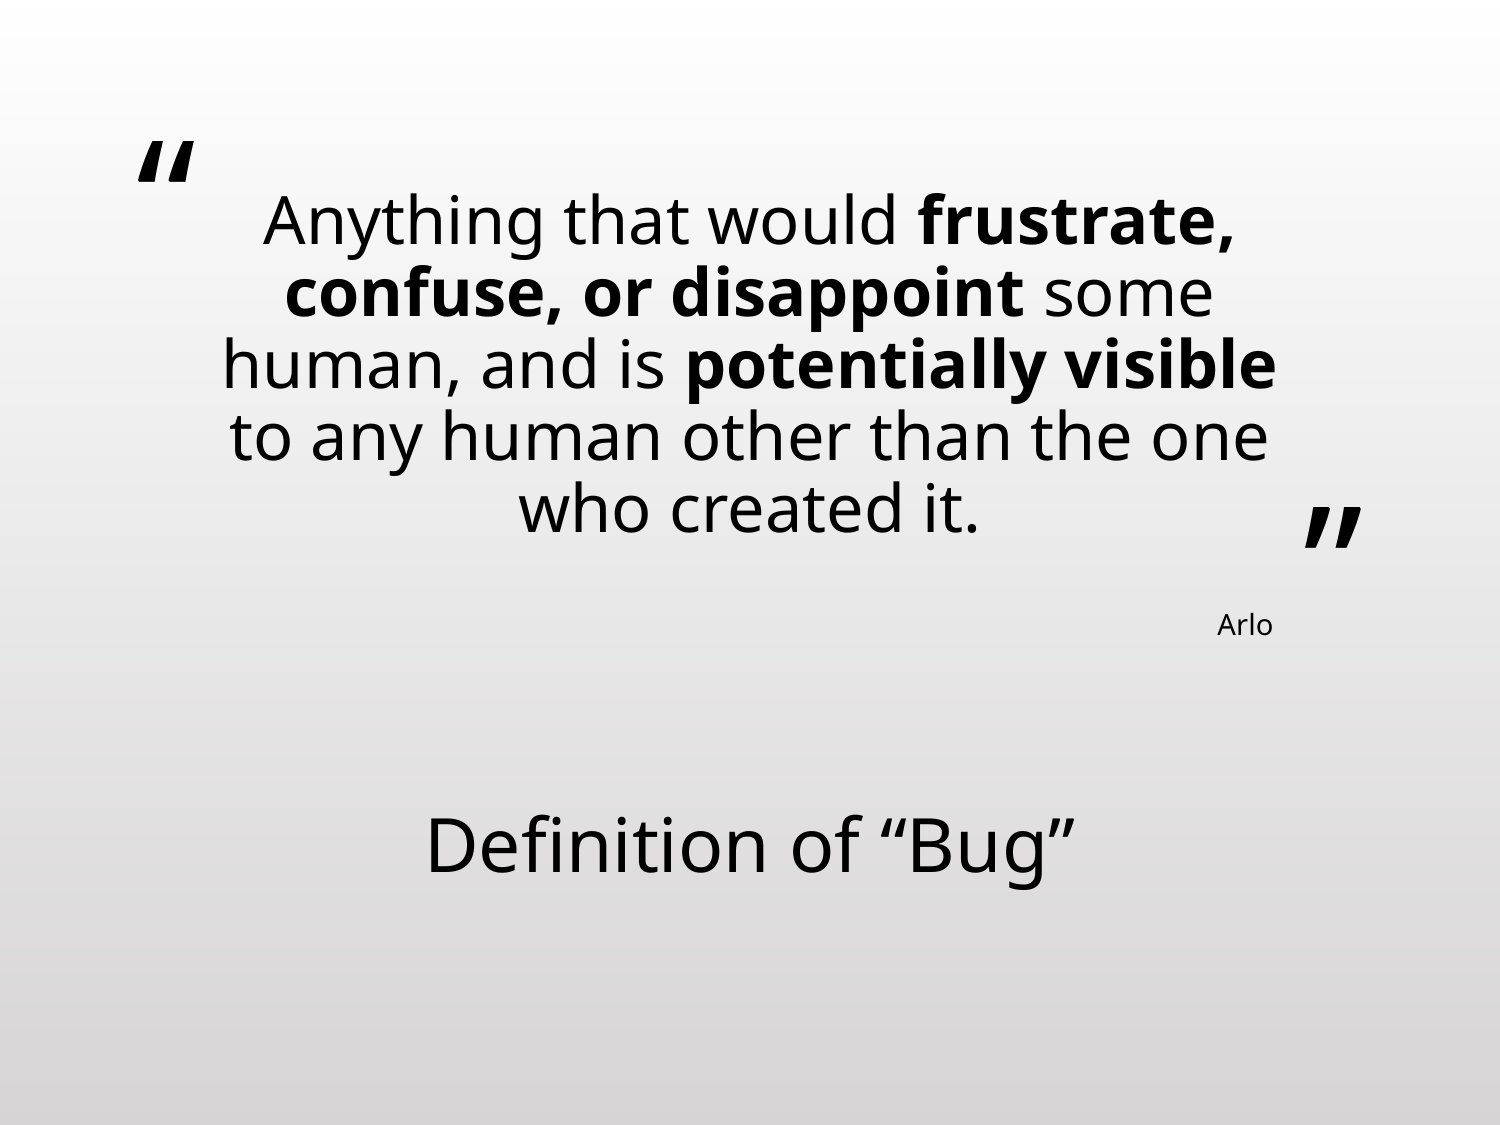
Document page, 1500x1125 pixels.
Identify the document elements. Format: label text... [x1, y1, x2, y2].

list Arlo [211, 592, 1289, 690]
list Definition of “Bug” [112, 717, 1388, 951]
title Anything that would frustrate, confuse, or disappoint some human, and is potentially visible to any human other than the one who created it. [177, 143, 1323, 591]
